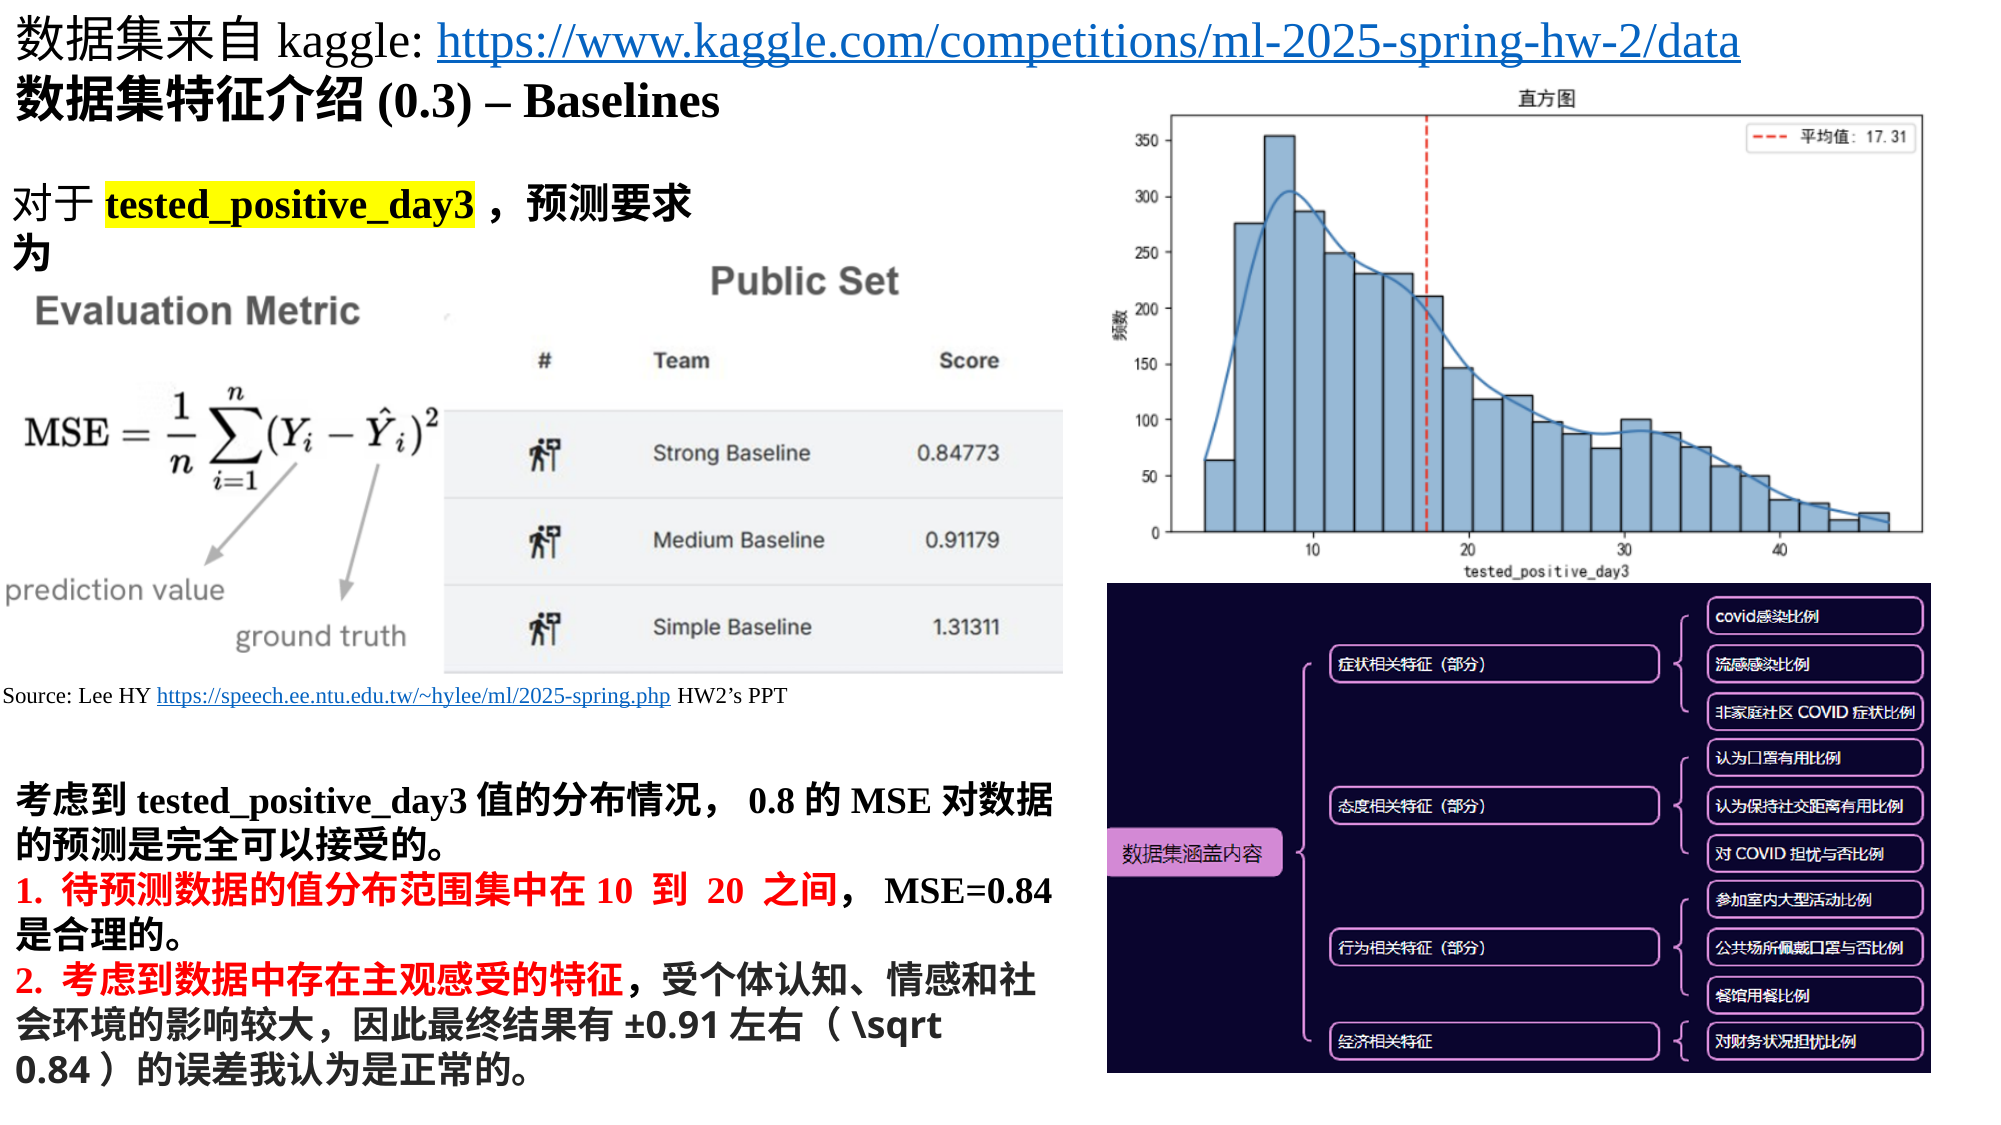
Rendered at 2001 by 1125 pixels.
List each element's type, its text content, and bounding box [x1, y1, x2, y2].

text_box 考虑到tested_positive_day3值的分布情况，0.8的MSE对数据的预测是完全可以接受的。 1. 待预测数据的值分布范围集中在10 到 20 之间，MSE=0.84是合理的。 2. 考虑到数据中存在主观感受的特征，受个体认知、情感和社会环境的影响较大，因此最终结果有±0.91左右（\sqrt 0.84）的误差我认为是正常的。 [0, 769, 1085, 1099]
text_box 对于tested_positive_day3，预测要求为 [0, 169, 739, 200]
picture [1106, 79, 1931, 1073]
text_box 数据集来自kaggle: https://www.kaggle.com/competitions/ml-2025-spring-hw-2/data 数据集特征介绍(0.3) – Baselines [0, 0, 1757, 135]
picture [0, 200, 1063, 731]
